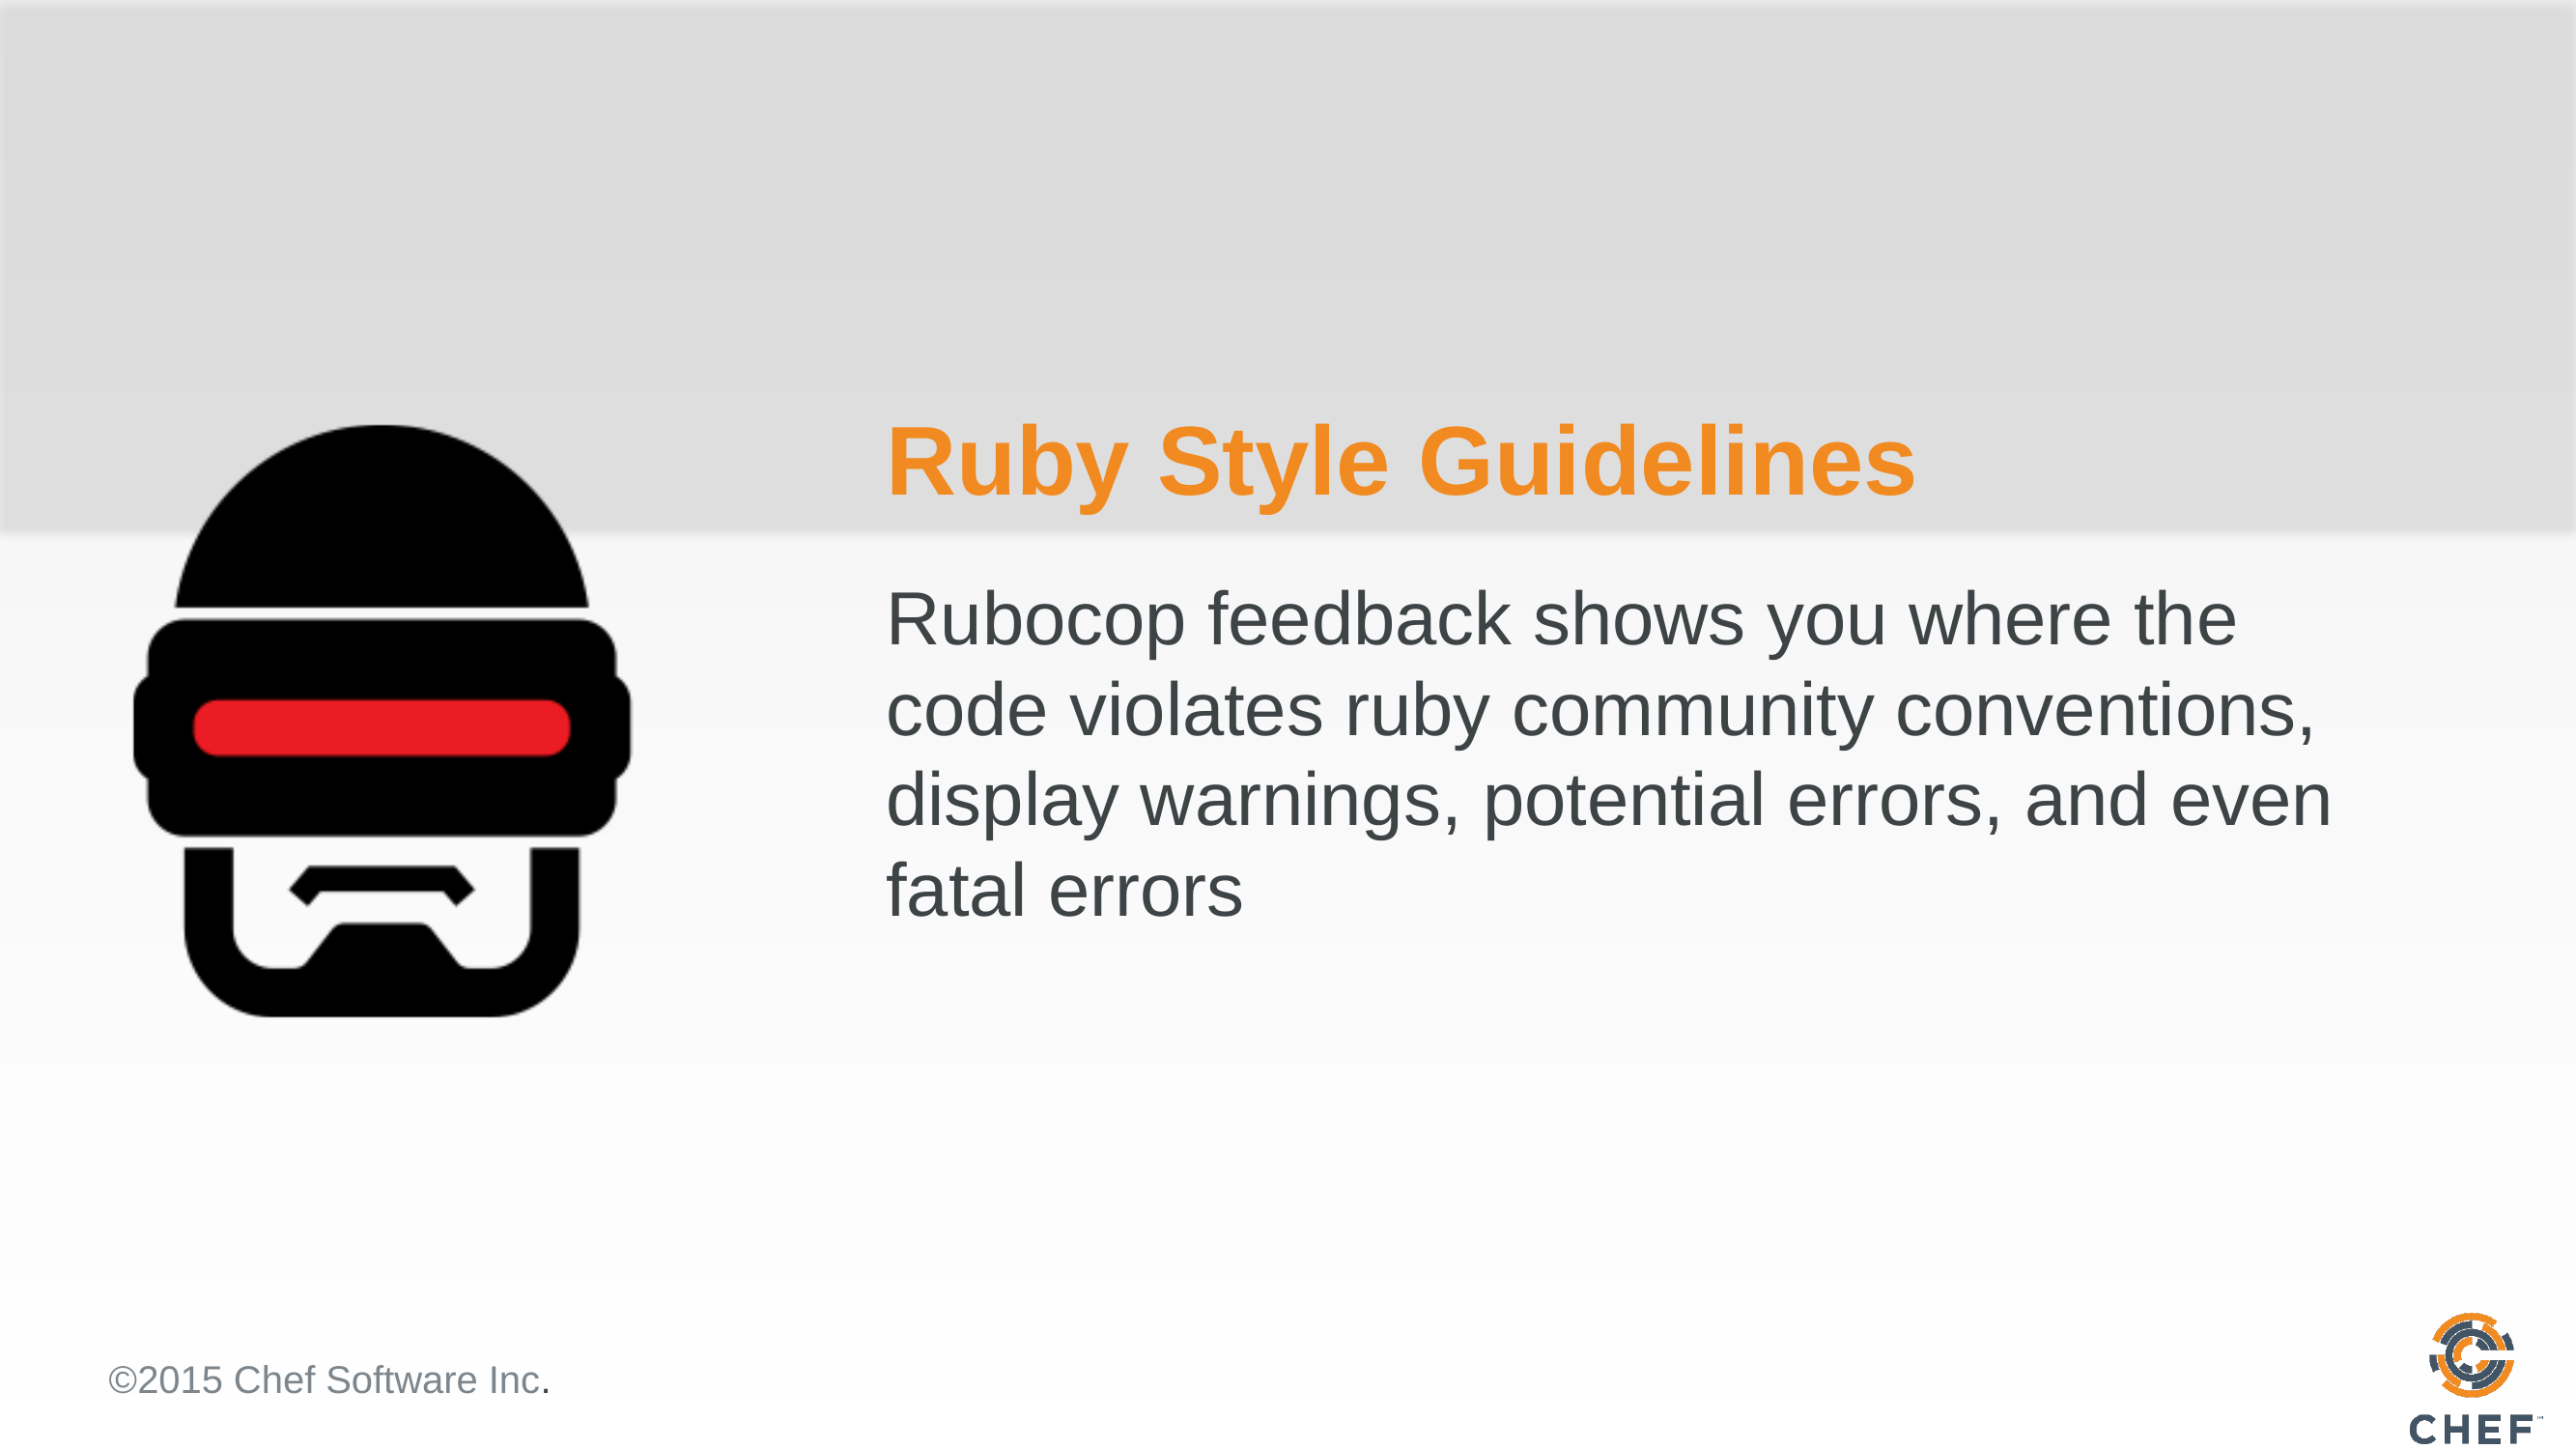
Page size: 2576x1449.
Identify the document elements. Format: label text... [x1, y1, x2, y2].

picture [2399, 1295, 2551, 1449]
picture [0, 312, 760, 1137]
title Ruby Style Guidelines [871, 395, 2407, 531]
subtitle Rubocop feedback shows you where the code violates ruby community conventions, display warnings, potential errors, and even fatal errors [871, 555, 2415, 1087]
